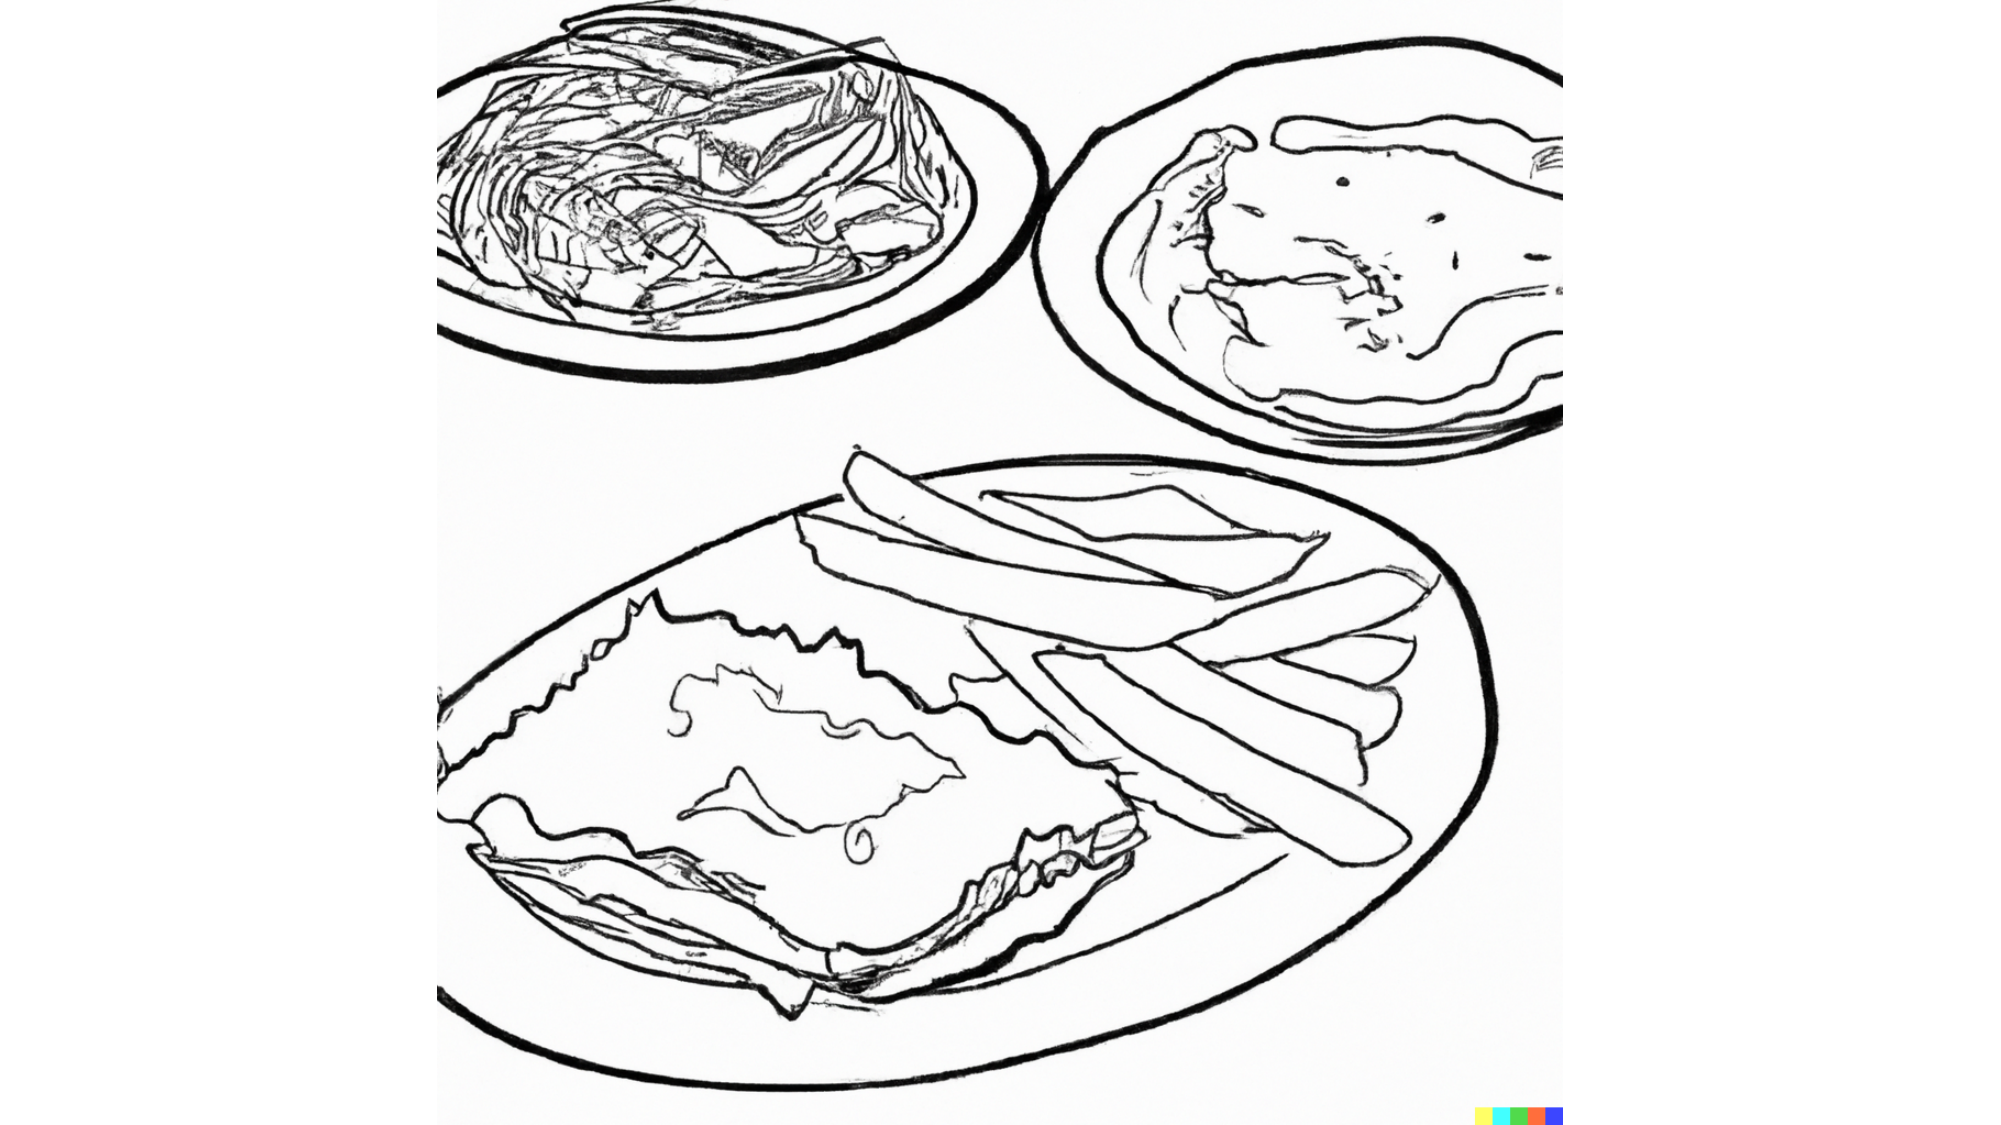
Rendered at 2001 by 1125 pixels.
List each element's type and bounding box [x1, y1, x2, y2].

picture [437, 0, 1563, 1125]
